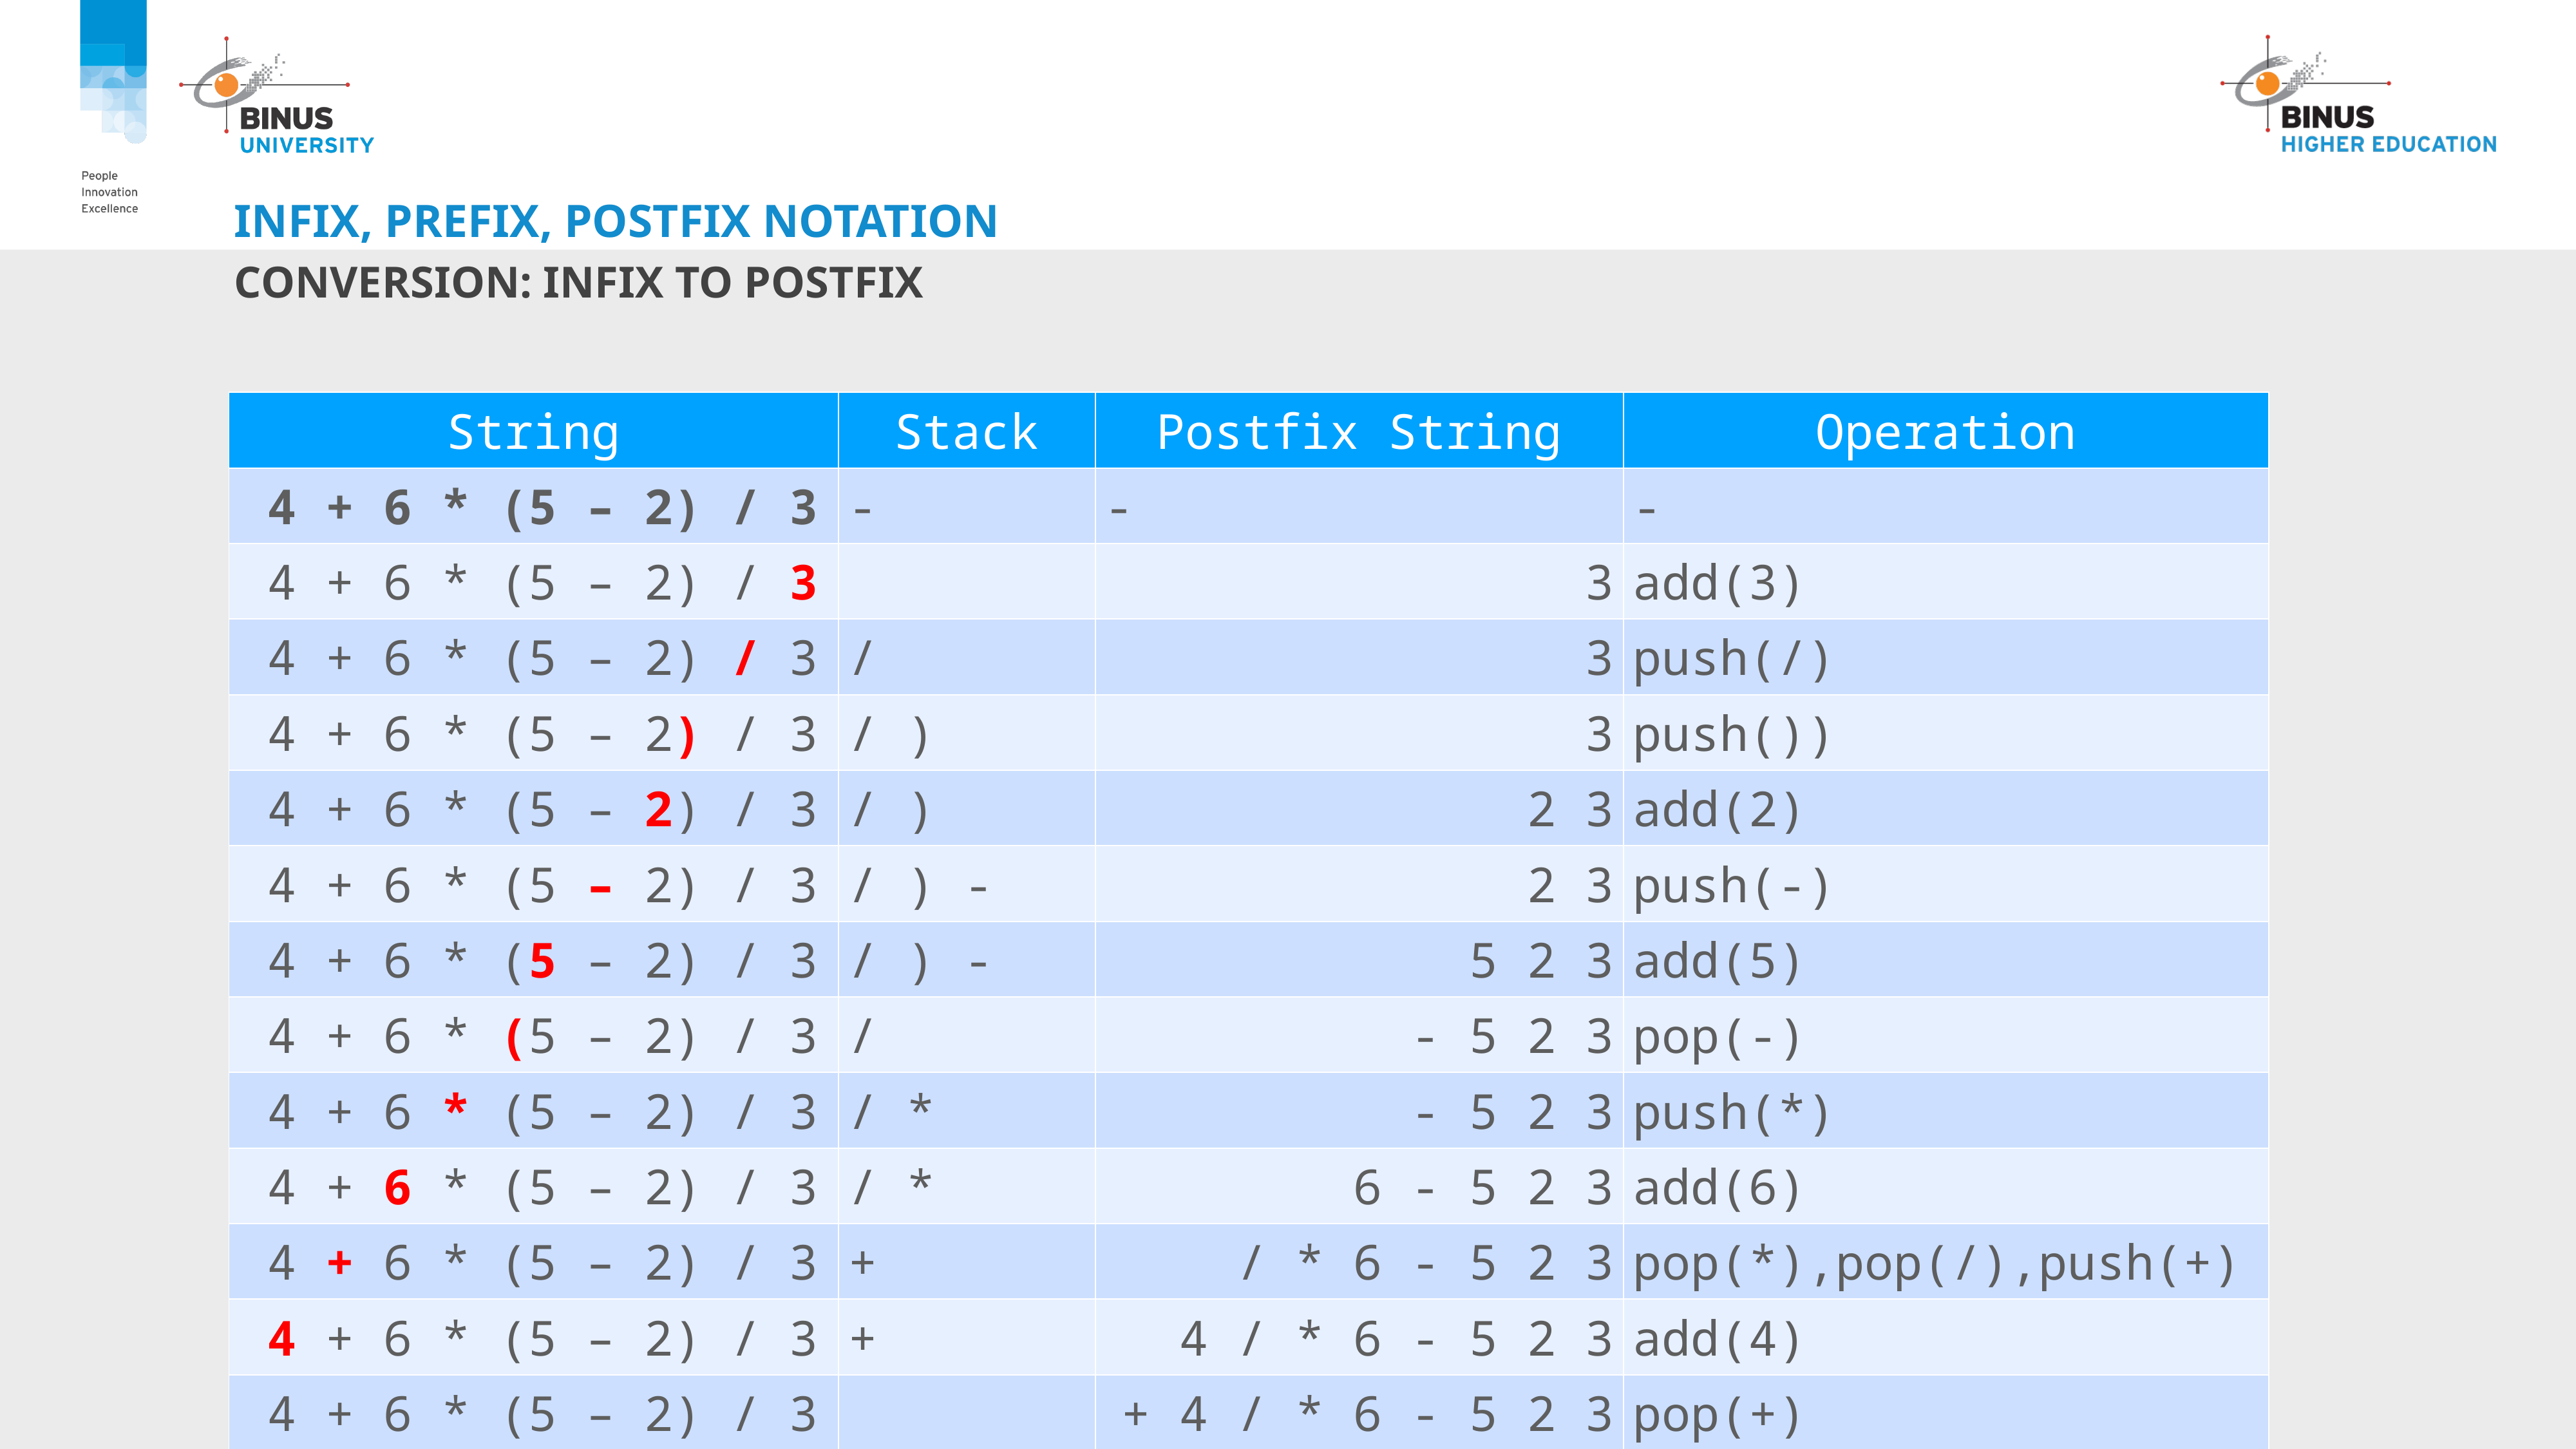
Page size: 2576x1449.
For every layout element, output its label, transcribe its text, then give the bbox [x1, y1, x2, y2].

table_cell [839, 1376, 1095, 1449]
picture [81, 146, 146, 213]
table_cell push(/) [1624, 620, 2268, 694]
table_cell 4 / * 6 - 5 2 3 [1096, 1300, 1623, 1374]
table_cell 5 2 3 [1096, 922, 1623, 996]
table_cell / ) - [839, 922, 1095, 996]
table_cell 4 + 6 * (5 – 2) / 3 [229, 846, 838, 921]
table_header String [229, 393, 838, 468]
table_cell / * [839, 1073, 1095, 1148]
table_cell / ) [839, 696, 1095, 770]
table_header Stack [839, 393, 1095, 468]
table_cell 4 + 6 * (5 – 2) / 3 [229, 1224, 838, 1298]
table_cell 4 + 6 * (5 – 2) / 3 [229, 1300, 838, 1374]
table_cell 4 + 6 * (5 – 2) / 3 [229, 922, 838, 996]
table_cell - 5 2 3 [1096, 1073, 1623, 1148]
table_cell 4 + 6 * (5 – 2) / 3 [229, 1376, 838, 1449]
table_cell 4 + 6 * (5 – 2) / 3 [229, 696, 838, 770]
table_cell / ) [839, 771, 1095, 845]
table_cell / * 6 - 5 2 3 [1096, 1224, 1623, 1298]
picture [80, 66, 147, 144]
table_cell pop(-) [1624, 998, 2268, 1072]
table_cell push(-) [1624, 846, 2268, 921]
picture [2199, 0, 2496, 156]
table_cell - 5 2 3 [1096, 998, 1623, 1072]
table_cell [839, 544, 1095, 618]
table_cell 4 + 6 * (5 – 2) / 3 [229, 771, 838, 845]
table_cell 4 + 6 * (5 – 2) / 3 [229, 998, 838, 1072]
table_cell add(5) [1624, 922, 2268, 996]
table_cell push(*) [1624, 1073, 2268, 1148]
table_cell 4 + 6 * (5 – 2) / 3 [229, 544, 838, 618]
table_cell 4 + 6 * (5 – 2) / 3 [229, 1149, 838, 1223]
table_cell 3 [1096, 544, 1623, 618]
table_cell 4 + 6 * (5 – 2) / 3 [229, 1073, 838, 1148]
table_cell + [839, 1224, 1095, 1298]
table_cell / * [839, 1149, 1095, 1223]
table_cell 3 [1096, 696, 1623, 770]
table_cell 4 + 6 * (5 – 2) / 3 [229, 469, 838, 543]
table_cell + [839, 1300, 1095, 1374]
table_cell add(2) [1624, 771, 2268, 845]
table_cell + 4 / * 6 - 5 2 3 [1096, 1376, 1623, 1449]
table_cell add(4) [1624, 1300, 2268, 1374]
table_cell / [839, 998, 1095, 1072]
table_cell pop(*),pop(/),push(+) [1624, 1224, 2268, 1298]
table_cell 6 - 5 2 3 [1096, 1149, 1623, 1223]
table_cell 4 + 6 * (5 – 2) / 3 [229, 620, 838, 694]
table_cell - [1624, 469, 2268, 543]
table_cell add(6) [1624, 1149, 2268, 1223]
table_cell / [839, 620, 1095, 694]
table_cell push()) [1624, 696, 2268, 770]
list Conversion: infix to postfix [228, 255, 1262, 341]
picture [174, 25, 374, 161]
title Infix, prefix, postfix notation [228, 197, 1784, 252]
table_header Operation [1624, 393, 2268, 468]
table_cell / ) - [839, 846, 1095, 921]
table_header Postfix String [1096, 393, 1623, 468]
table_cell - [1096, 469, 1623, 543]
table_cell - [839, 469, 1095, 543]
table_cell pop(+) [1624, 1376, 2268, 1449]
table_cell 2 3 [1096, 771, 1623, 845]
table_cell add(3) [1624, 544, 2268, 618]
table_cell 2 3 [1096, 846, 1623, 921]
table_cell 3 [1096, 620, 1623, 694]
